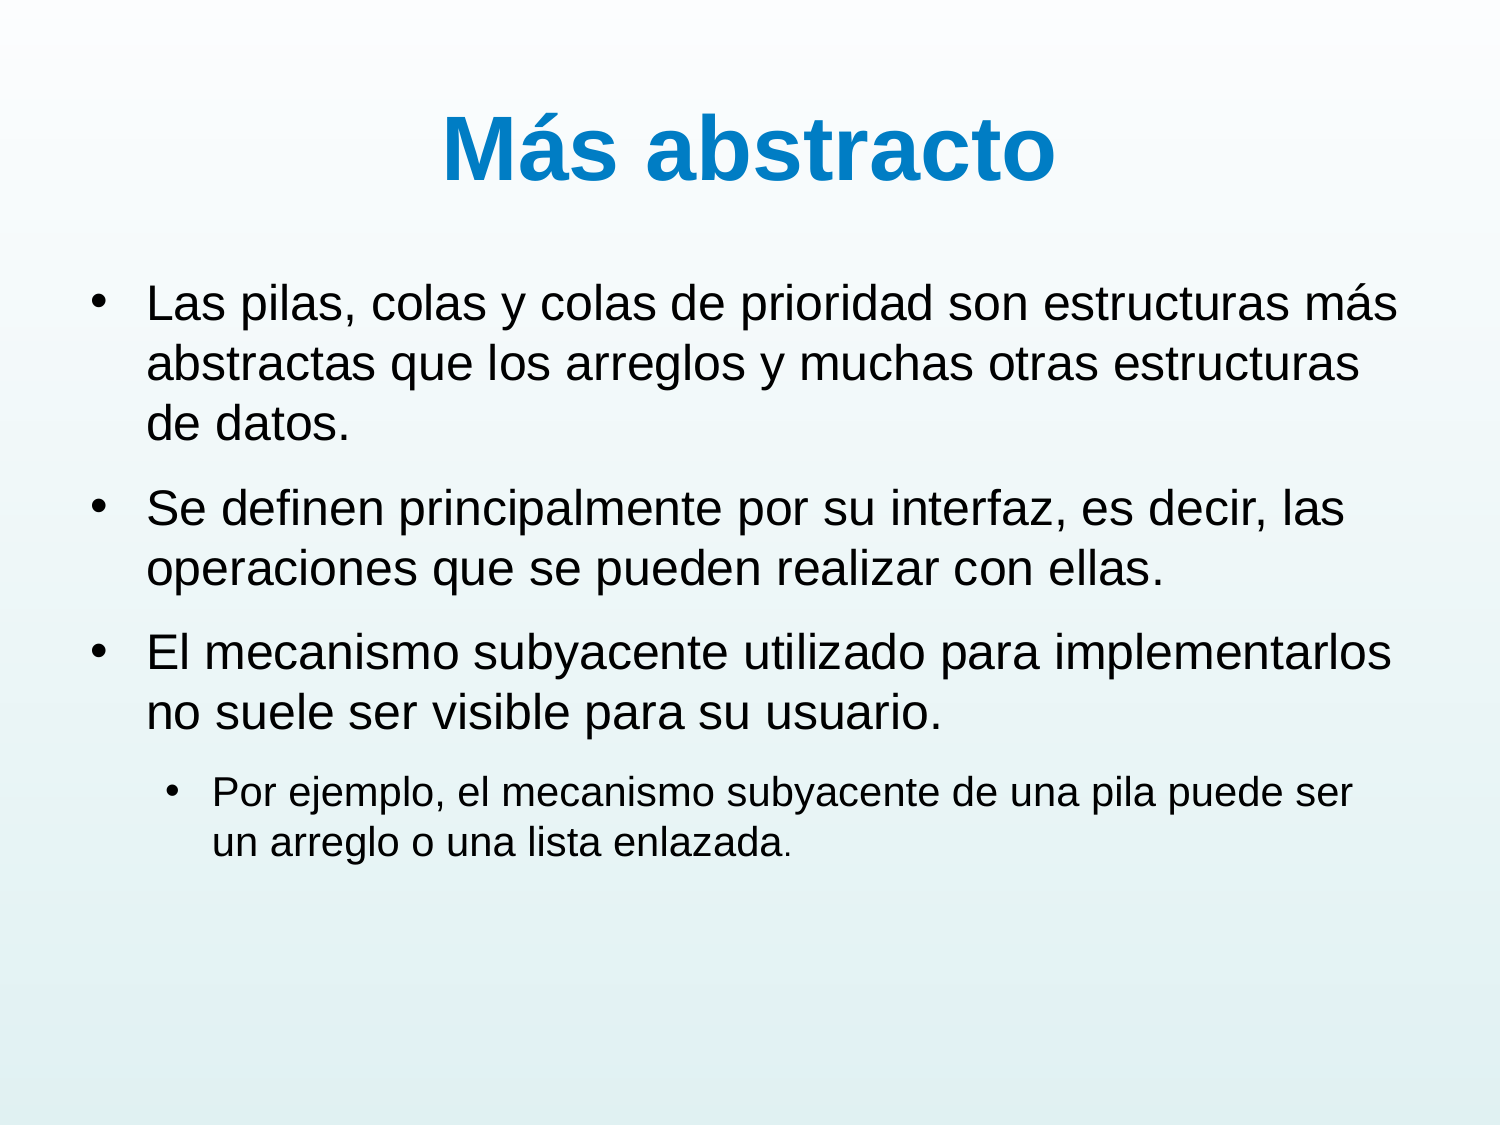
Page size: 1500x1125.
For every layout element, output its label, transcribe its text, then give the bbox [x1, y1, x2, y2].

title Más abstracto [75, 50, 1425, 238]
list Las pilas, colas y colas de prioridad son estructuras más abstractas que los arreglos y muchas otras estructuras de datos. Se definen principalmente por su interfaz, es decir, las operaciones que se pueden realizar con ellas. El mecanismo subyacente utilizado para implementarlos no suele ser visible para su usuario. Por ejemplo, el mecanismo subyacente de una pila puede ser un arreglo o una lista enlazada. [75, 262, 1425, 1038]
